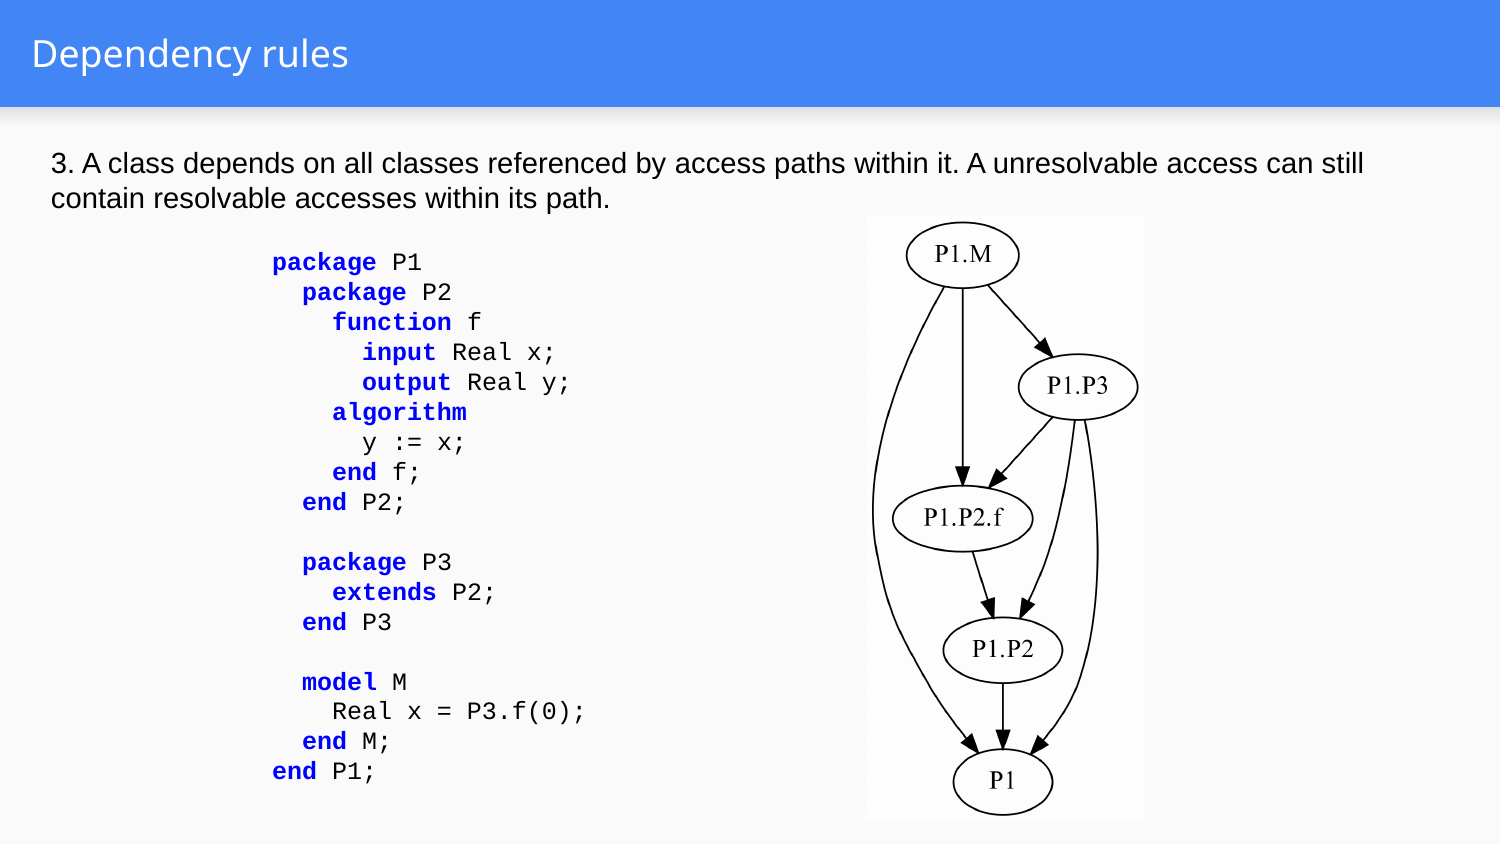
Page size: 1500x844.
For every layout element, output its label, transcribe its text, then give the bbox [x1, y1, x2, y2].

text_box package P1 package P2 function f input Real x; output Real y; algorithm y := x; end f; end P2; package P3 extends P2; end P3 model M Real x = P3.f(0); end M; end P1; [257, 238, 814, 793]
picture [865, 215, 1145, 822]
title Dependency rules [16, 2, 1464, 102]
text_box 3. A class depends on all classes referenced by access paths within it. A unresolvable access can still contain resolvable accesses within its path. [36, 136, 1480, 222]
